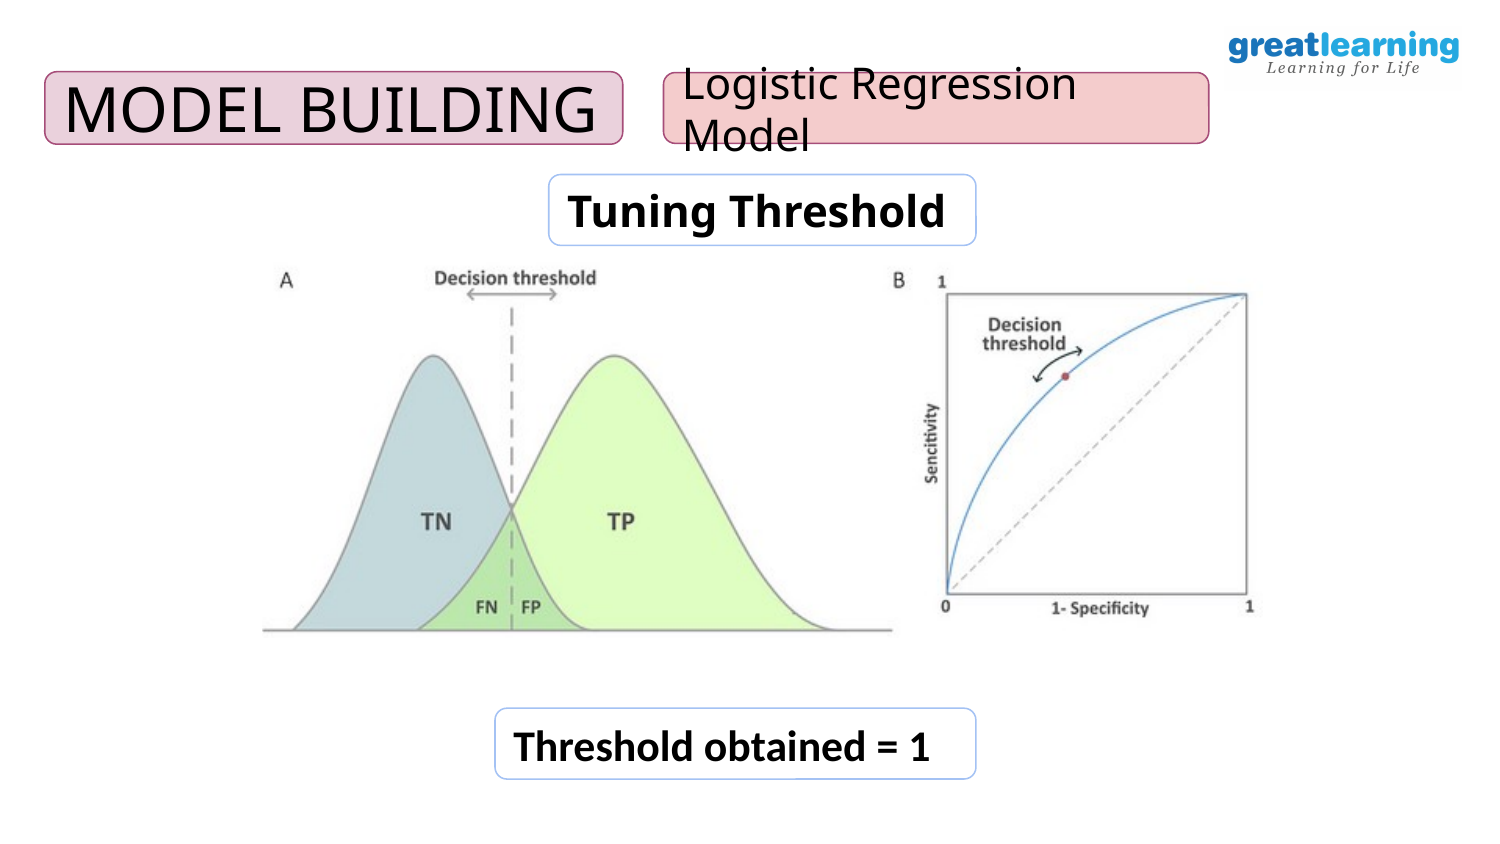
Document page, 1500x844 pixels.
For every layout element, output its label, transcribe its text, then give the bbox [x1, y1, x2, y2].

text_box MODEL BUILDING [44, 71, 623, 145]
text_box Threshold obtained = 1 [495, 708, 976, 780]
picture [1223, 26, 1462, 91]
text_box Tuning Threshold [548, 174, 977, 246]
picture [262, 254, 1263, 638]
text_box Logistic Regression Model [663, 72, 1209, 144]
